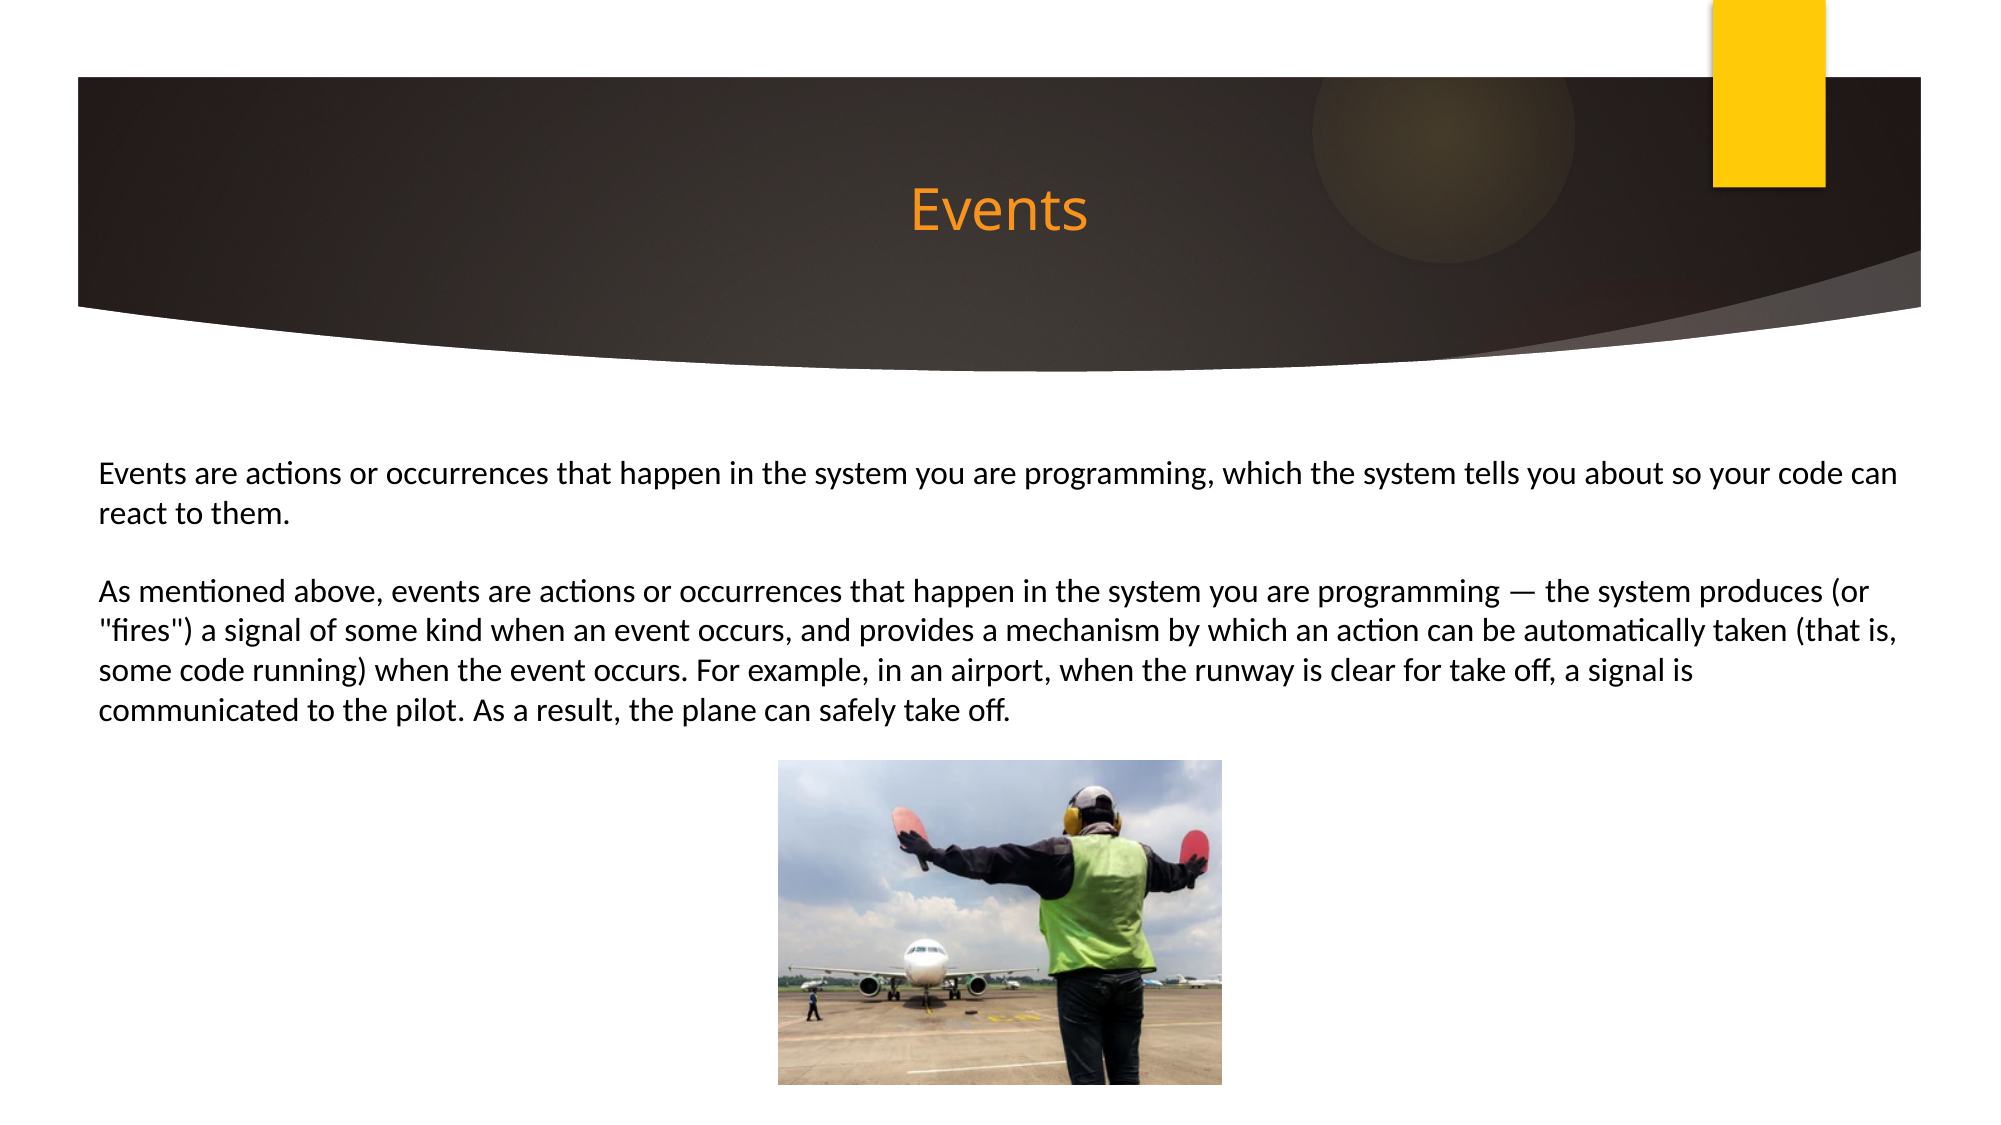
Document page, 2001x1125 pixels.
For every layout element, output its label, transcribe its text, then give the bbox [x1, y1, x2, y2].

picture [778, 759, 1222, 1085]
title Events [314, 167, 1686, 250]
text_box Events are actions or occurrences that happen in the system you are programming, which the system tells you about so your code can react to them. As mentioned above, events are actions or occurrences that happen in the system you are programming — the system produces (or "fires") a signal of some kind when an event occurs, and provides a mechanism by which an action can be automatically taken (that is, some code running) when the event occurs. For example, in an airport, when the runway is clear for take off, a signal is communicated to the pilot. As a result, the plane can safely take off. [83, 443, 1916, 736]
